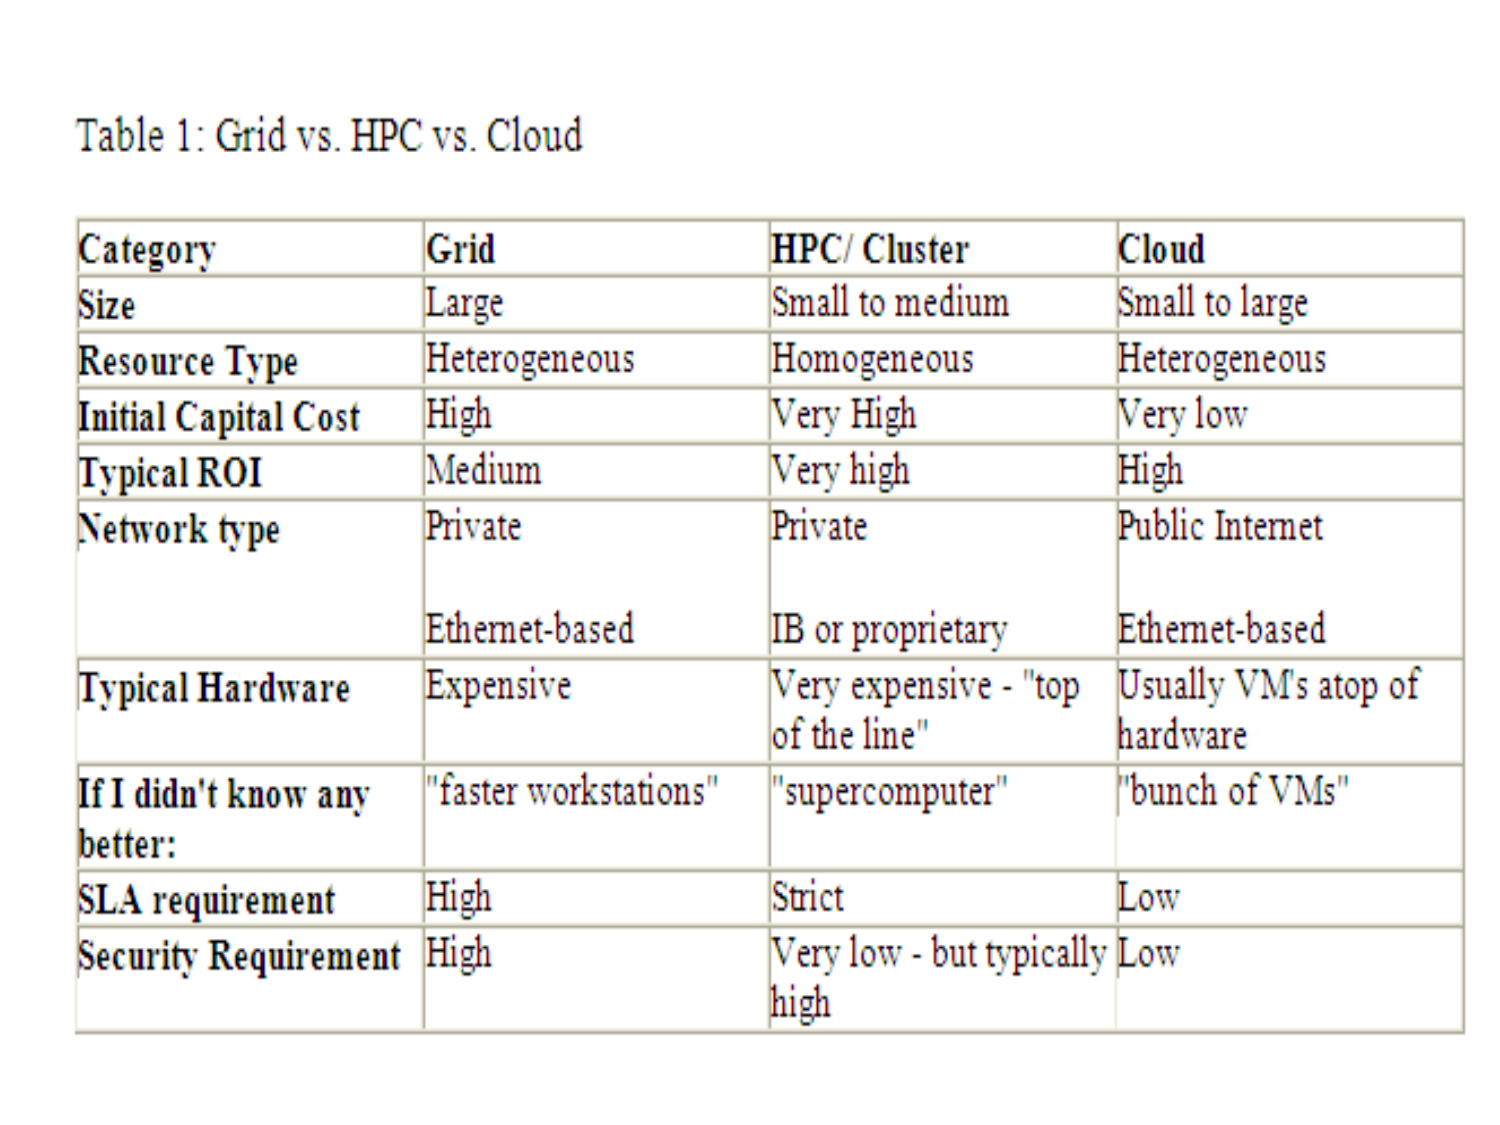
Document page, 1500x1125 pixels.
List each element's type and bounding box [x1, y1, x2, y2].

picture [62, 99, 1477, 1051]
